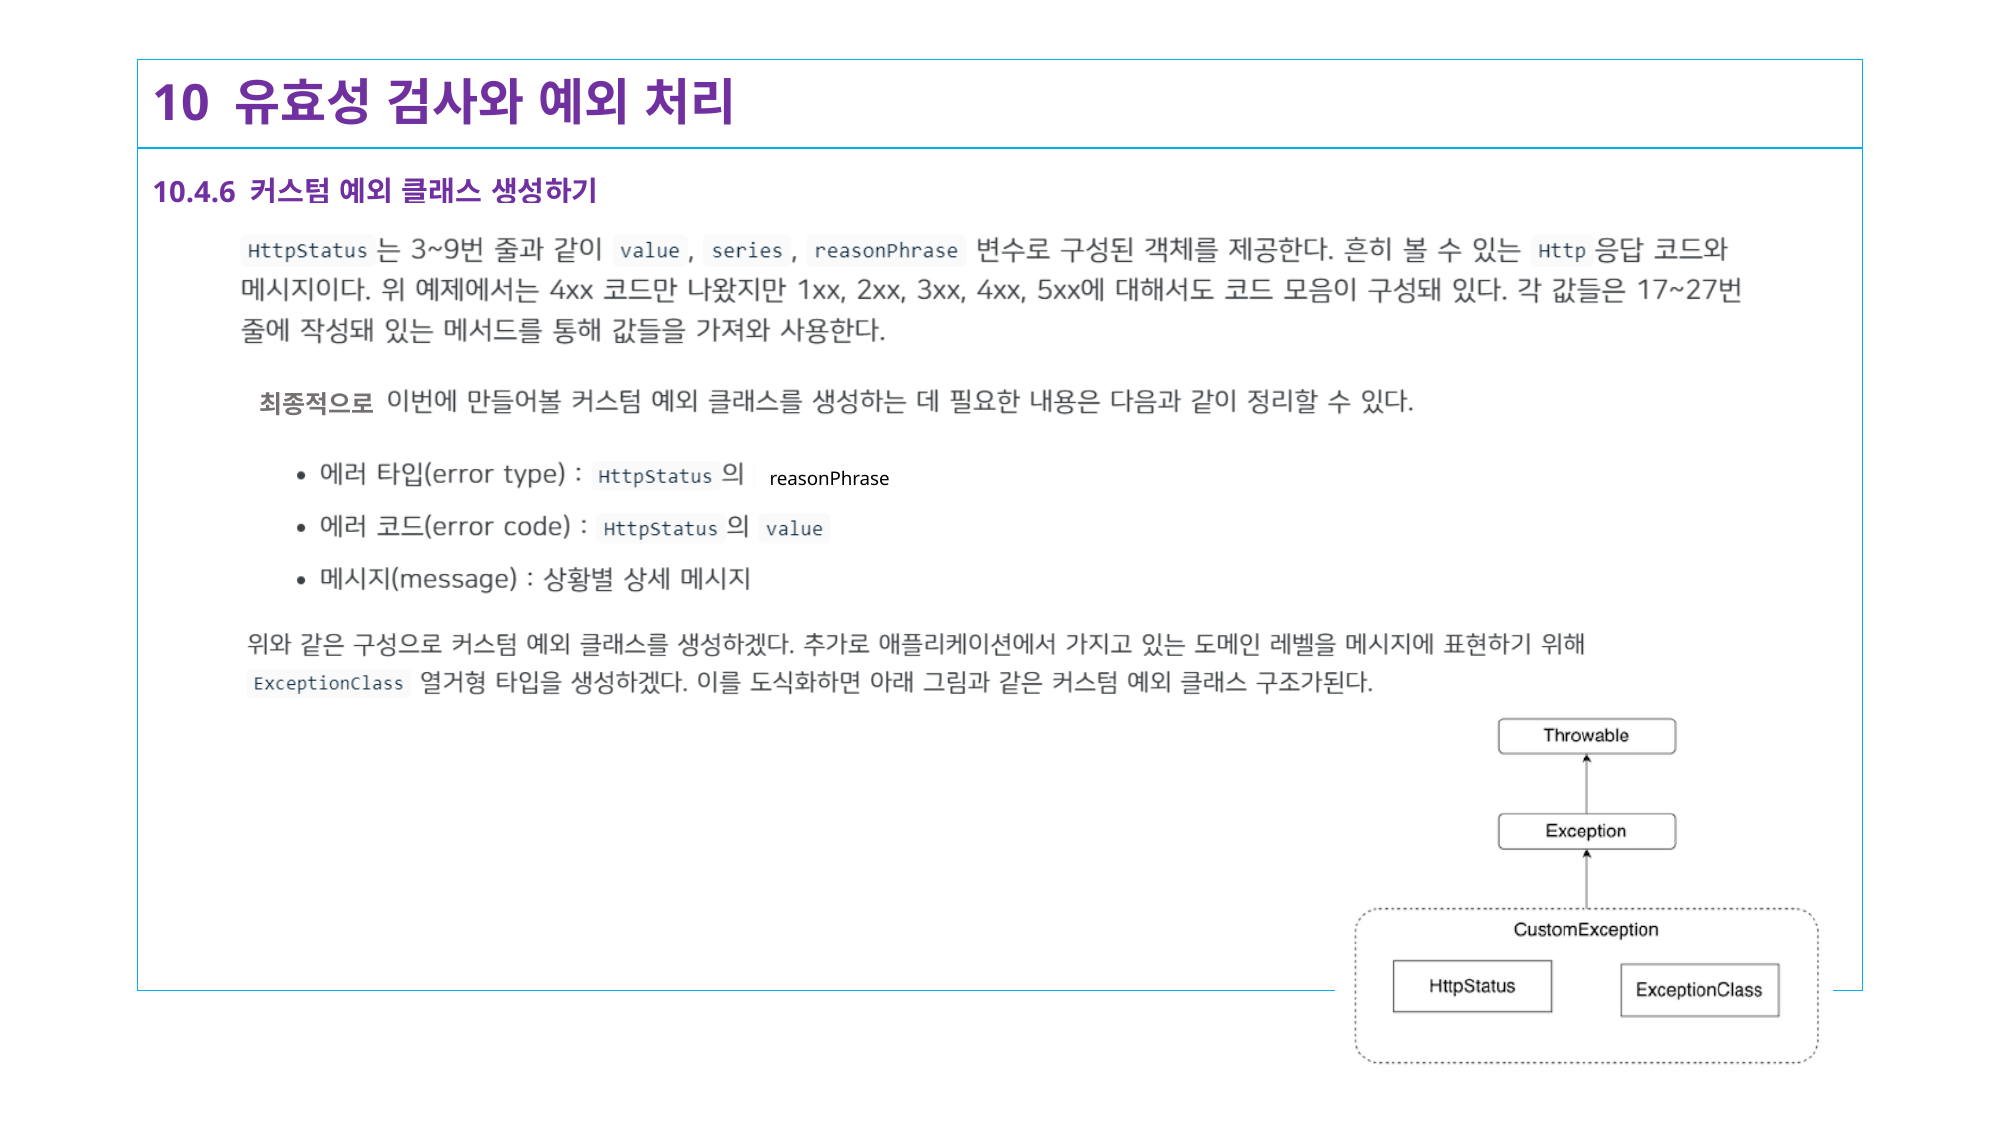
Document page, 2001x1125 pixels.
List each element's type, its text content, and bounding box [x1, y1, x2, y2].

picture [230, 217, 1756, 356]
title 10 유효성 검사와 예외 처리 [137, 59, 1863, 148]
list 10.4.6 커스텀 예외 클래스 생성하기 [137, 148, 1863, 991]
picture [1335, 702, 1833, 1075]
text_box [235, 370, 1598, 709]
